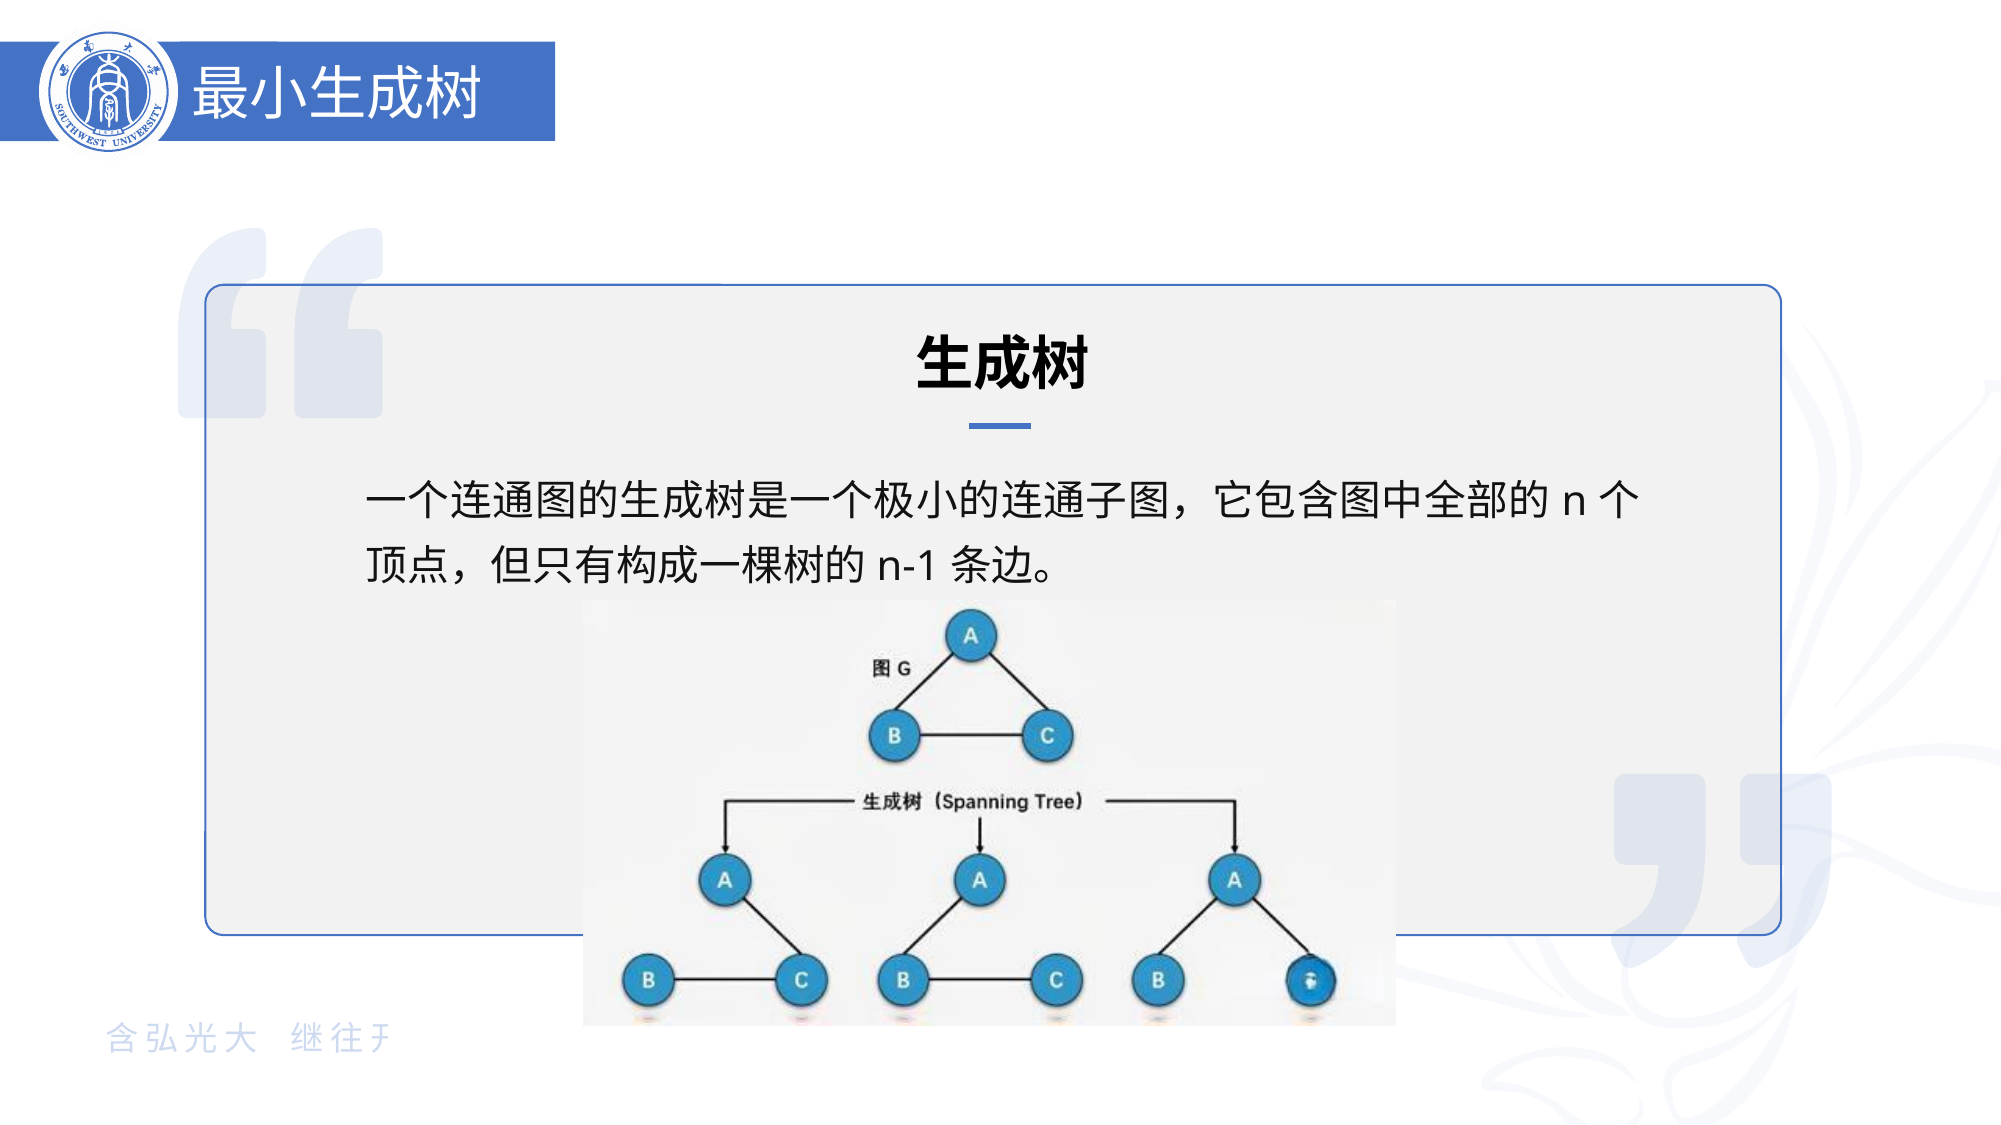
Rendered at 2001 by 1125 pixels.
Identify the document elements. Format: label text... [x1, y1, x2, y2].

text_box 一个连通图的生成树是一个极小的连通子图，它包含图中全部的n个顶点，但只有构成一棵树的n-1条边。 [350, 451, 1655, 596]
text_box 生成树 [776, 319, 1230, 404]
list 最小生成树 [180, 41, 556, 141]
text_box [1736, 773, 1832, 969]
text_box [177, 227, 266, 419]
text_box [204, 283, 1783, 937]
text_box [294, 227, 383, 419]
text_box [1610, 773, 1706, 969]
picture [583, 600, 1396, 1026]
